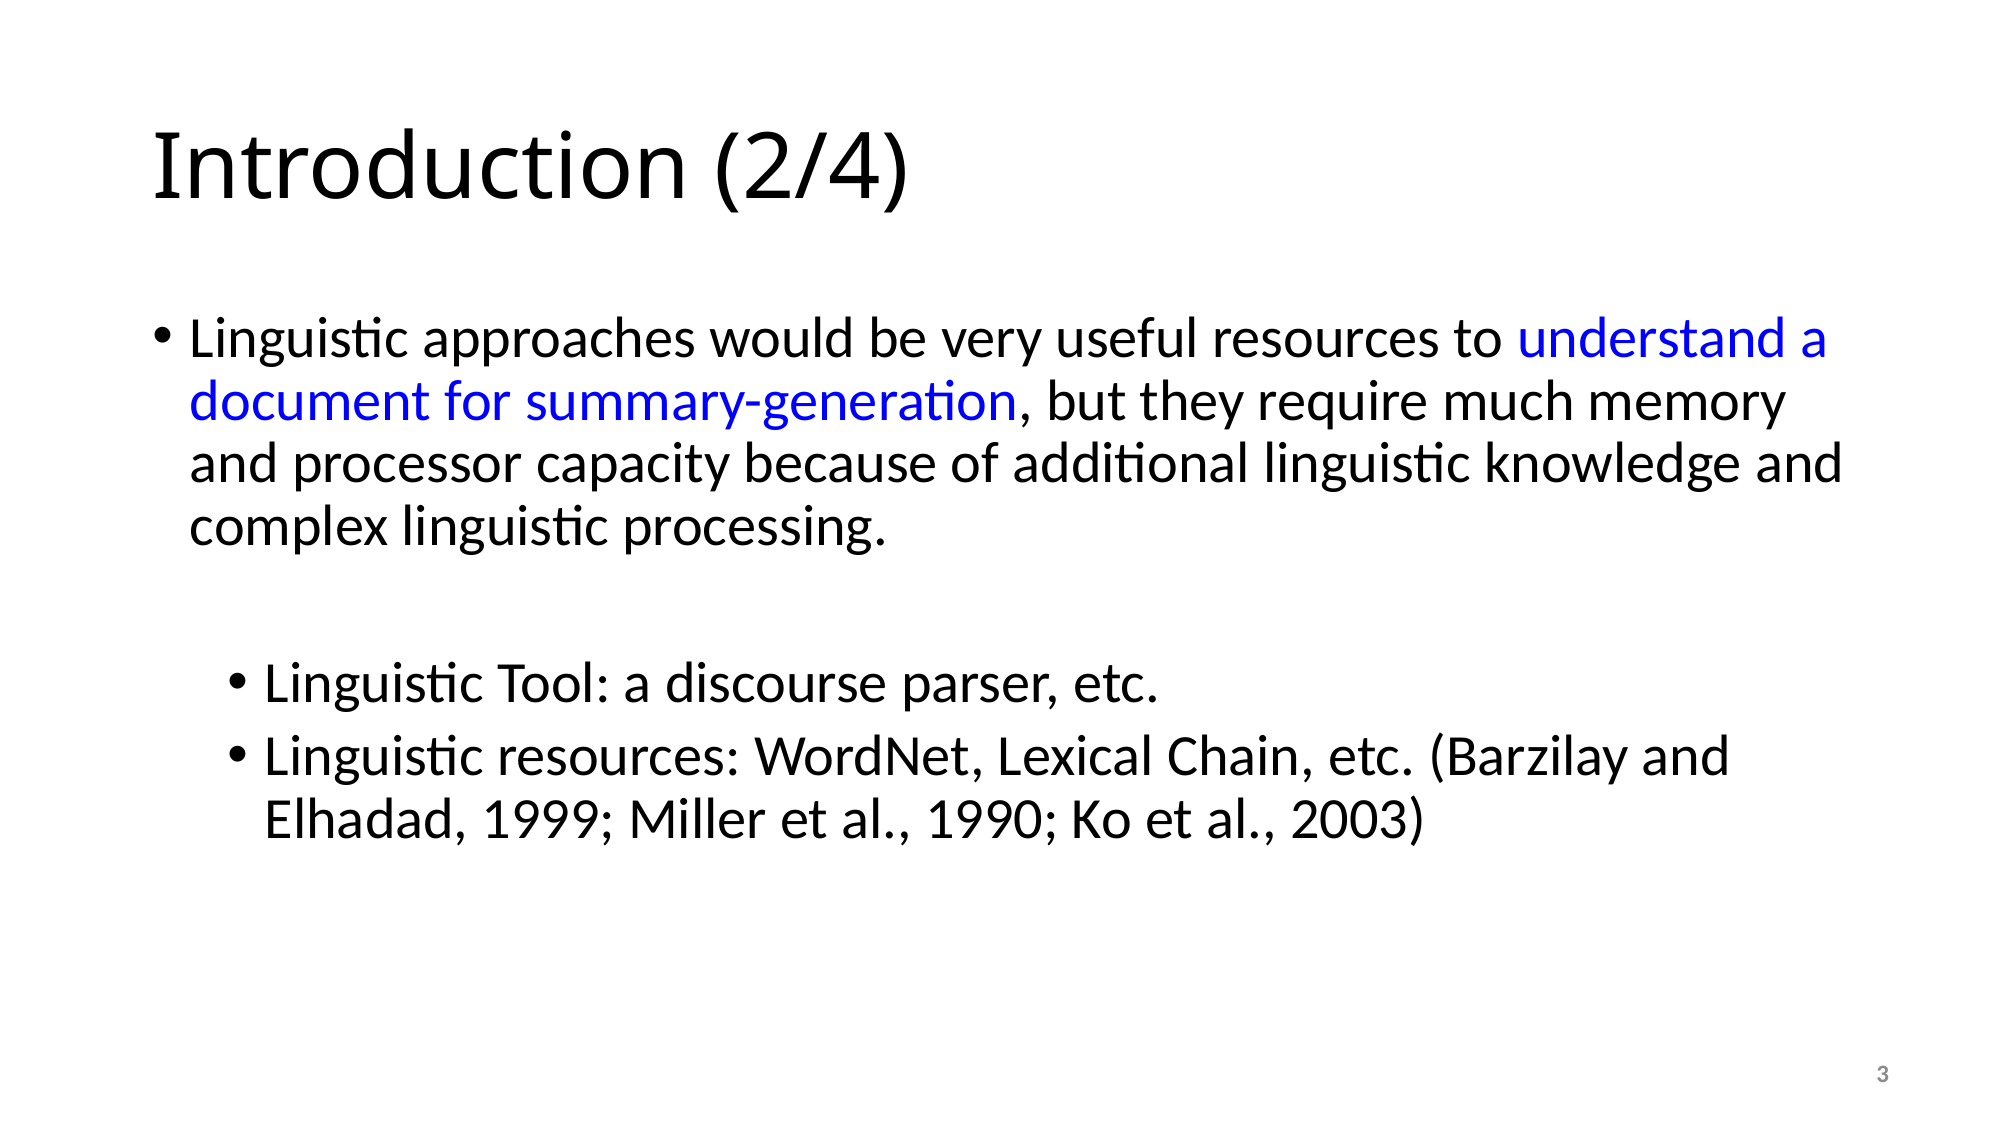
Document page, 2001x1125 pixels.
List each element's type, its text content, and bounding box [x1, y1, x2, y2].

slide_number 3 [1454, 1042, 1905, 1103]
list Linguistic approaches would be very useful resources to understand a document for summary-generation, but they require much memory and processor capacity because of additional linguistic knowledge and complex linguistic processing. Linguistic Tool: a discourse parser, etc. Linguistic resources: WordNet, Lexical Chain, etc. (Barzilay and Elhadad, 1999; Miller et al., 1990; Ko et al., 2003) [137, 299, 1863, 1014]
title Introduction (2/4) [137, 59, 1863, 278]
